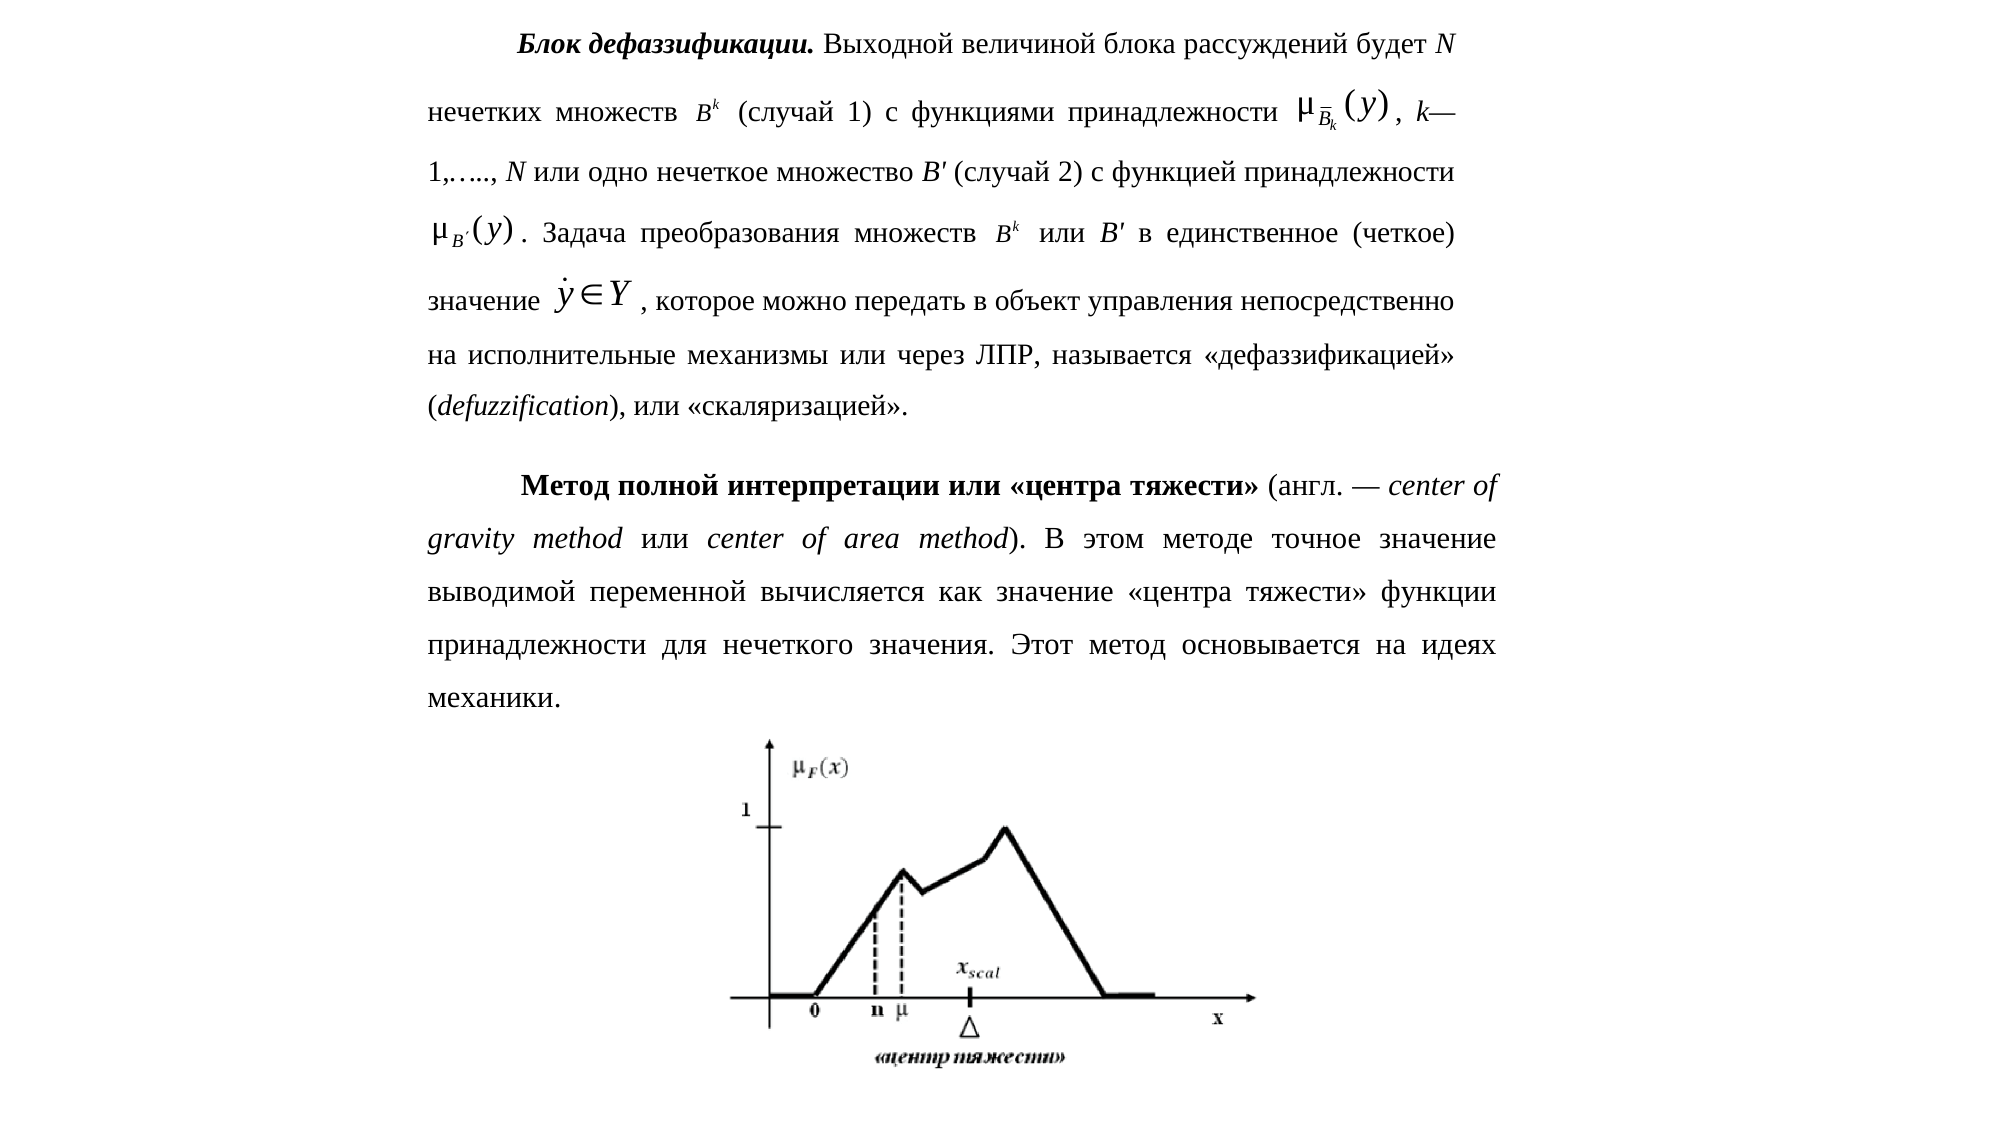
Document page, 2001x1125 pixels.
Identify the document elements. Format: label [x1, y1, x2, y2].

picture [427, 26, 1472, 440]
picture [427, 467, 1514, 1095]
